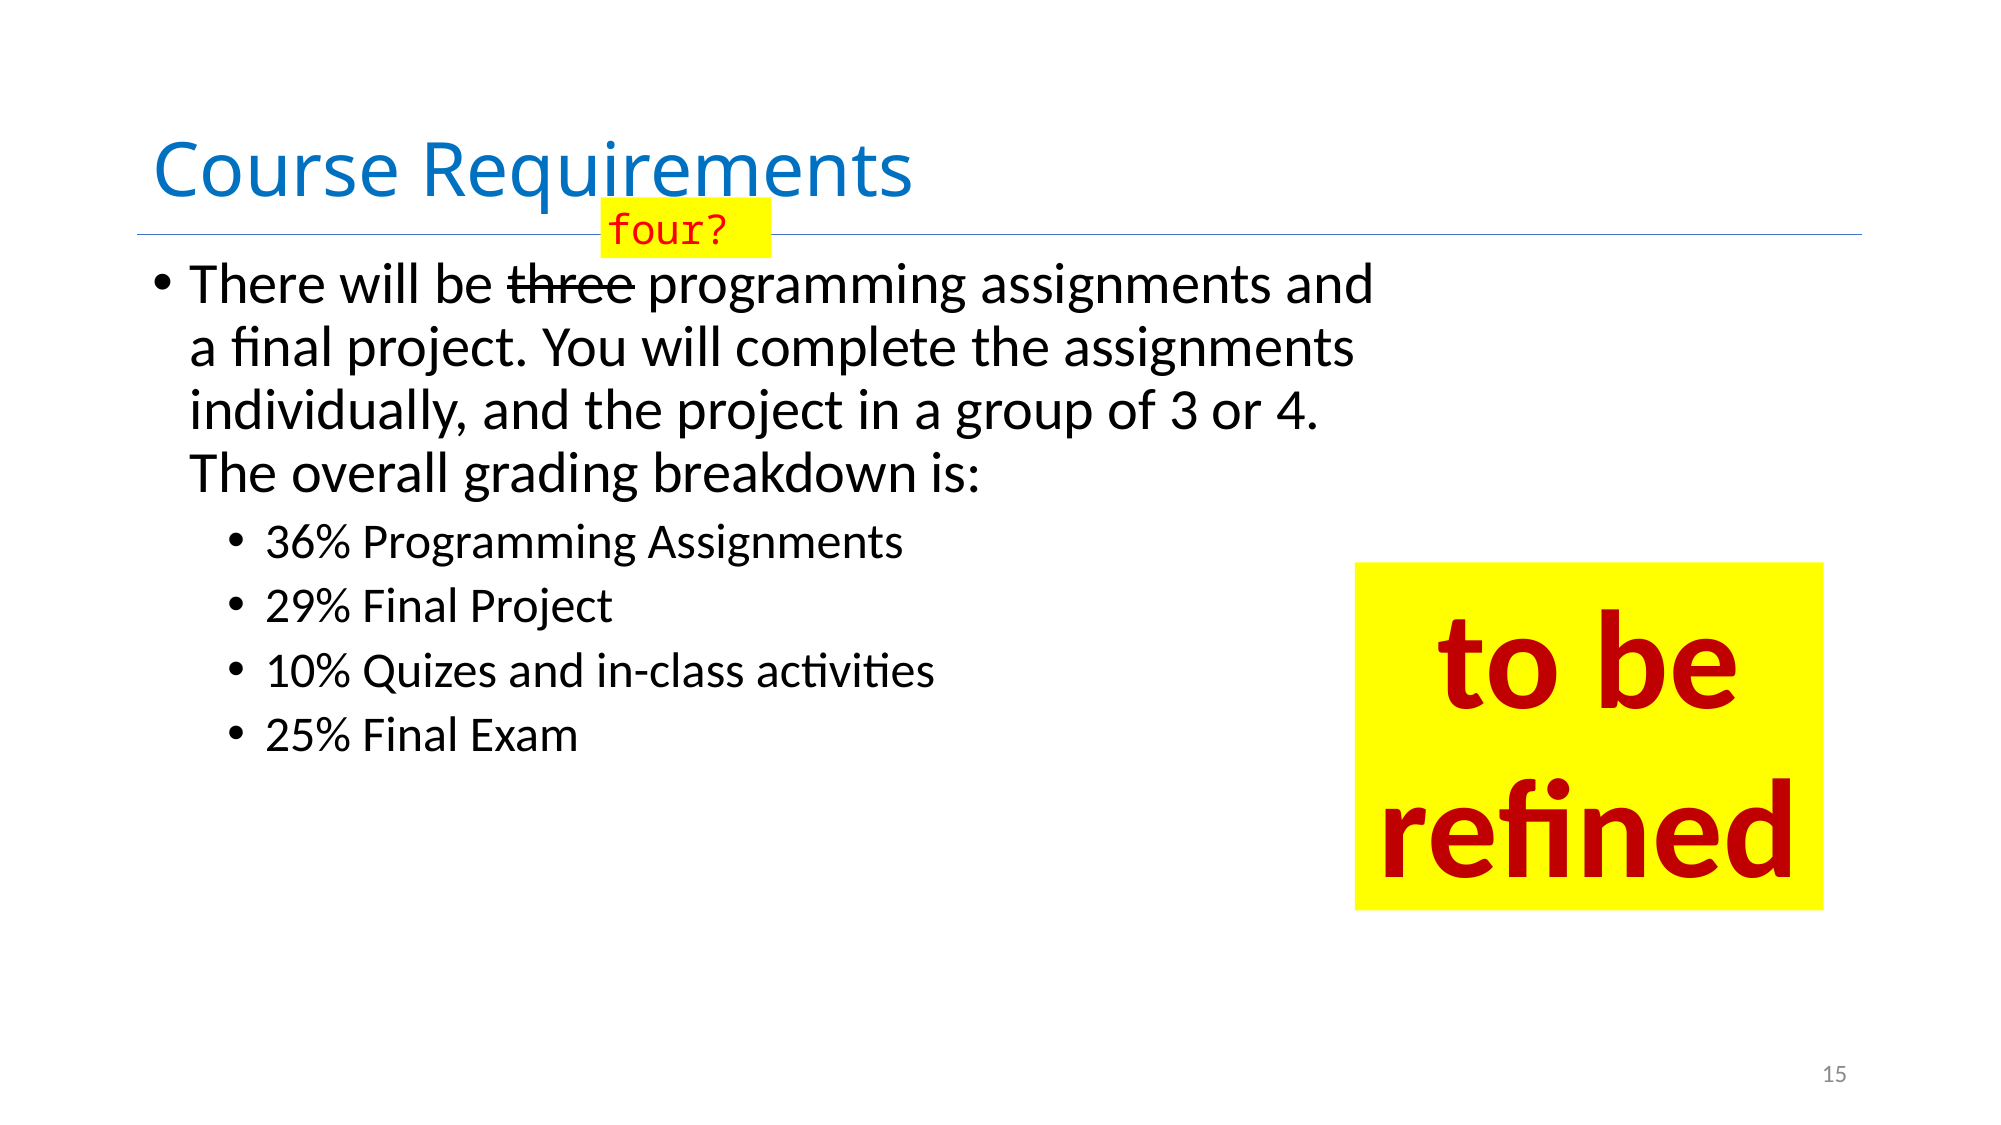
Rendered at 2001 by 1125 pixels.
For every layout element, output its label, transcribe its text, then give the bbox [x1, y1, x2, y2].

title Course Requirements [137, 3, 1863, 221]
text_box four? [600, 197, 772, 259]
list There will be three programming assignments and a final project. You will complete the assignments individually, and the project in a group of 3 or 4. The overall grading breakdown is: 36% Programming Assignments 29% Final Project 10% Quizes and in-class activities 25% Final Exam [137, 246, 1432, 960]
text_box to be refined [1354, 562, 1824, 911]
slide_number 15 [1412, 1042, 1863, 1103]
